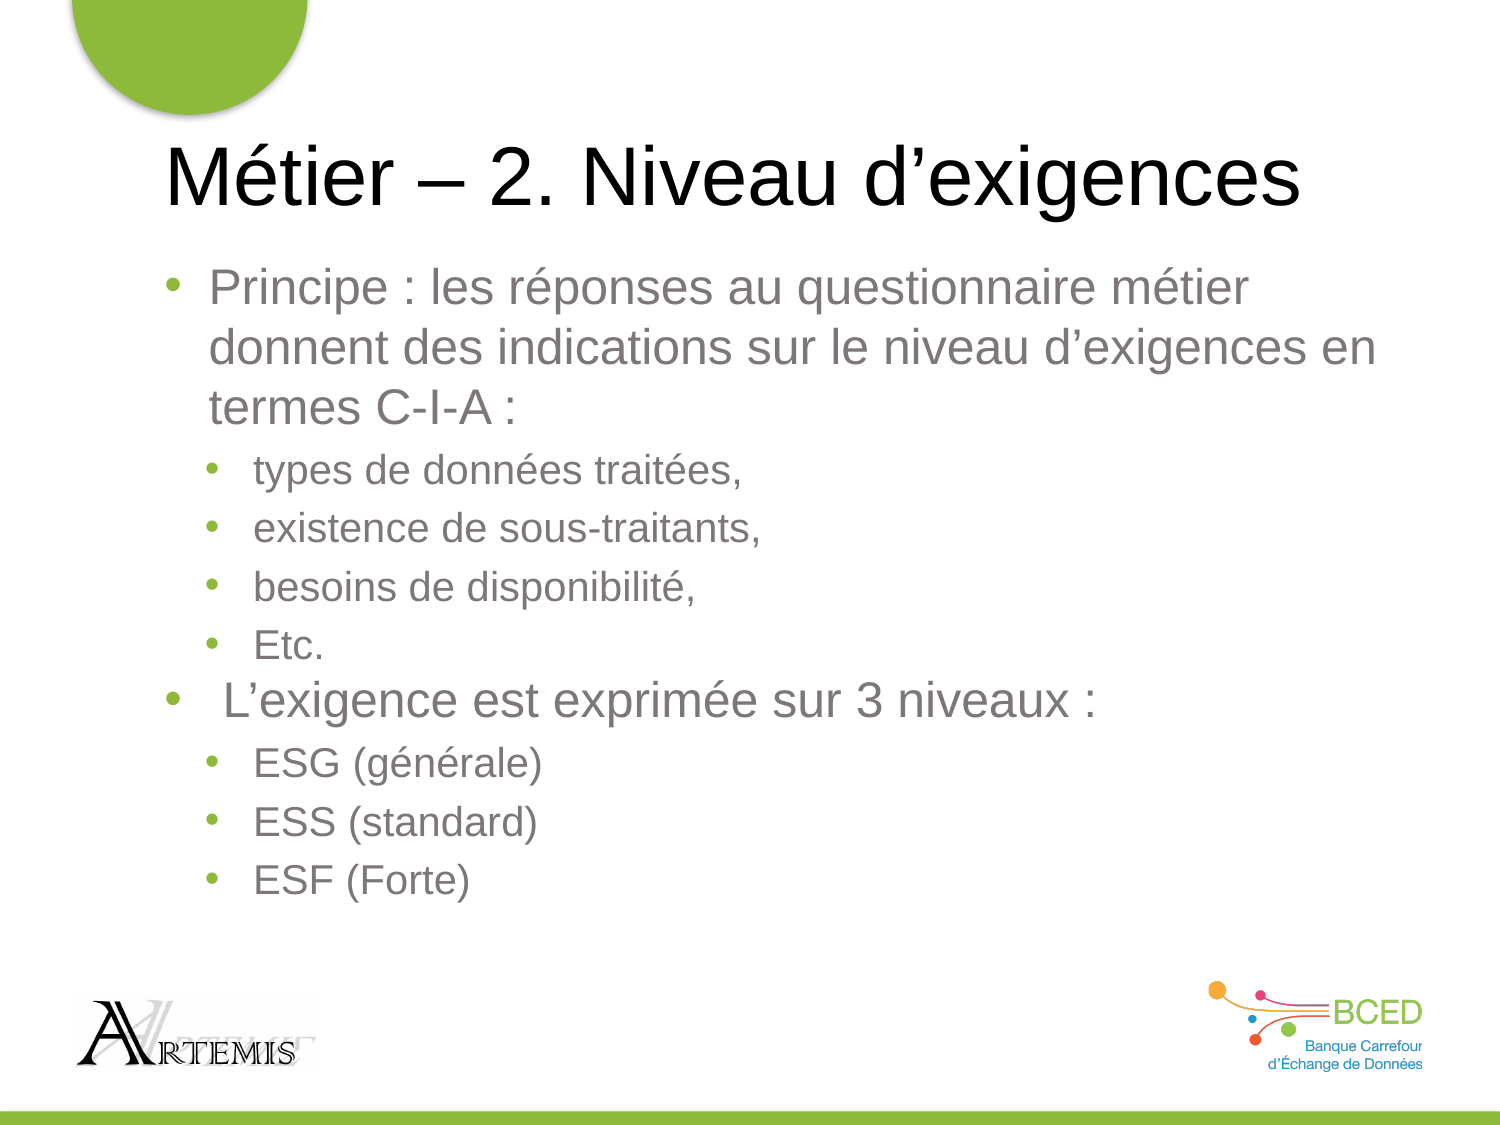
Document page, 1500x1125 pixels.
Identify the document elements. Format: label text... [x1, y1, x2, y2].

title Métier – 2. Niveau d’exigences [164, 63, 1425, 222]
picture [72, 994, 320, 1072]
list Principe : les réponses au questionnaire métier donnent des indications sur le niveau d’exigences en termes C-I-A : types de données traitées, existence de sous-traitants, besoins de disponibilité, Etc. L’exigence est exprimée sur 3 niveaux : ESG (générale) ESS (standard) ESF (Forte) [164, 254, 1425, 961]
